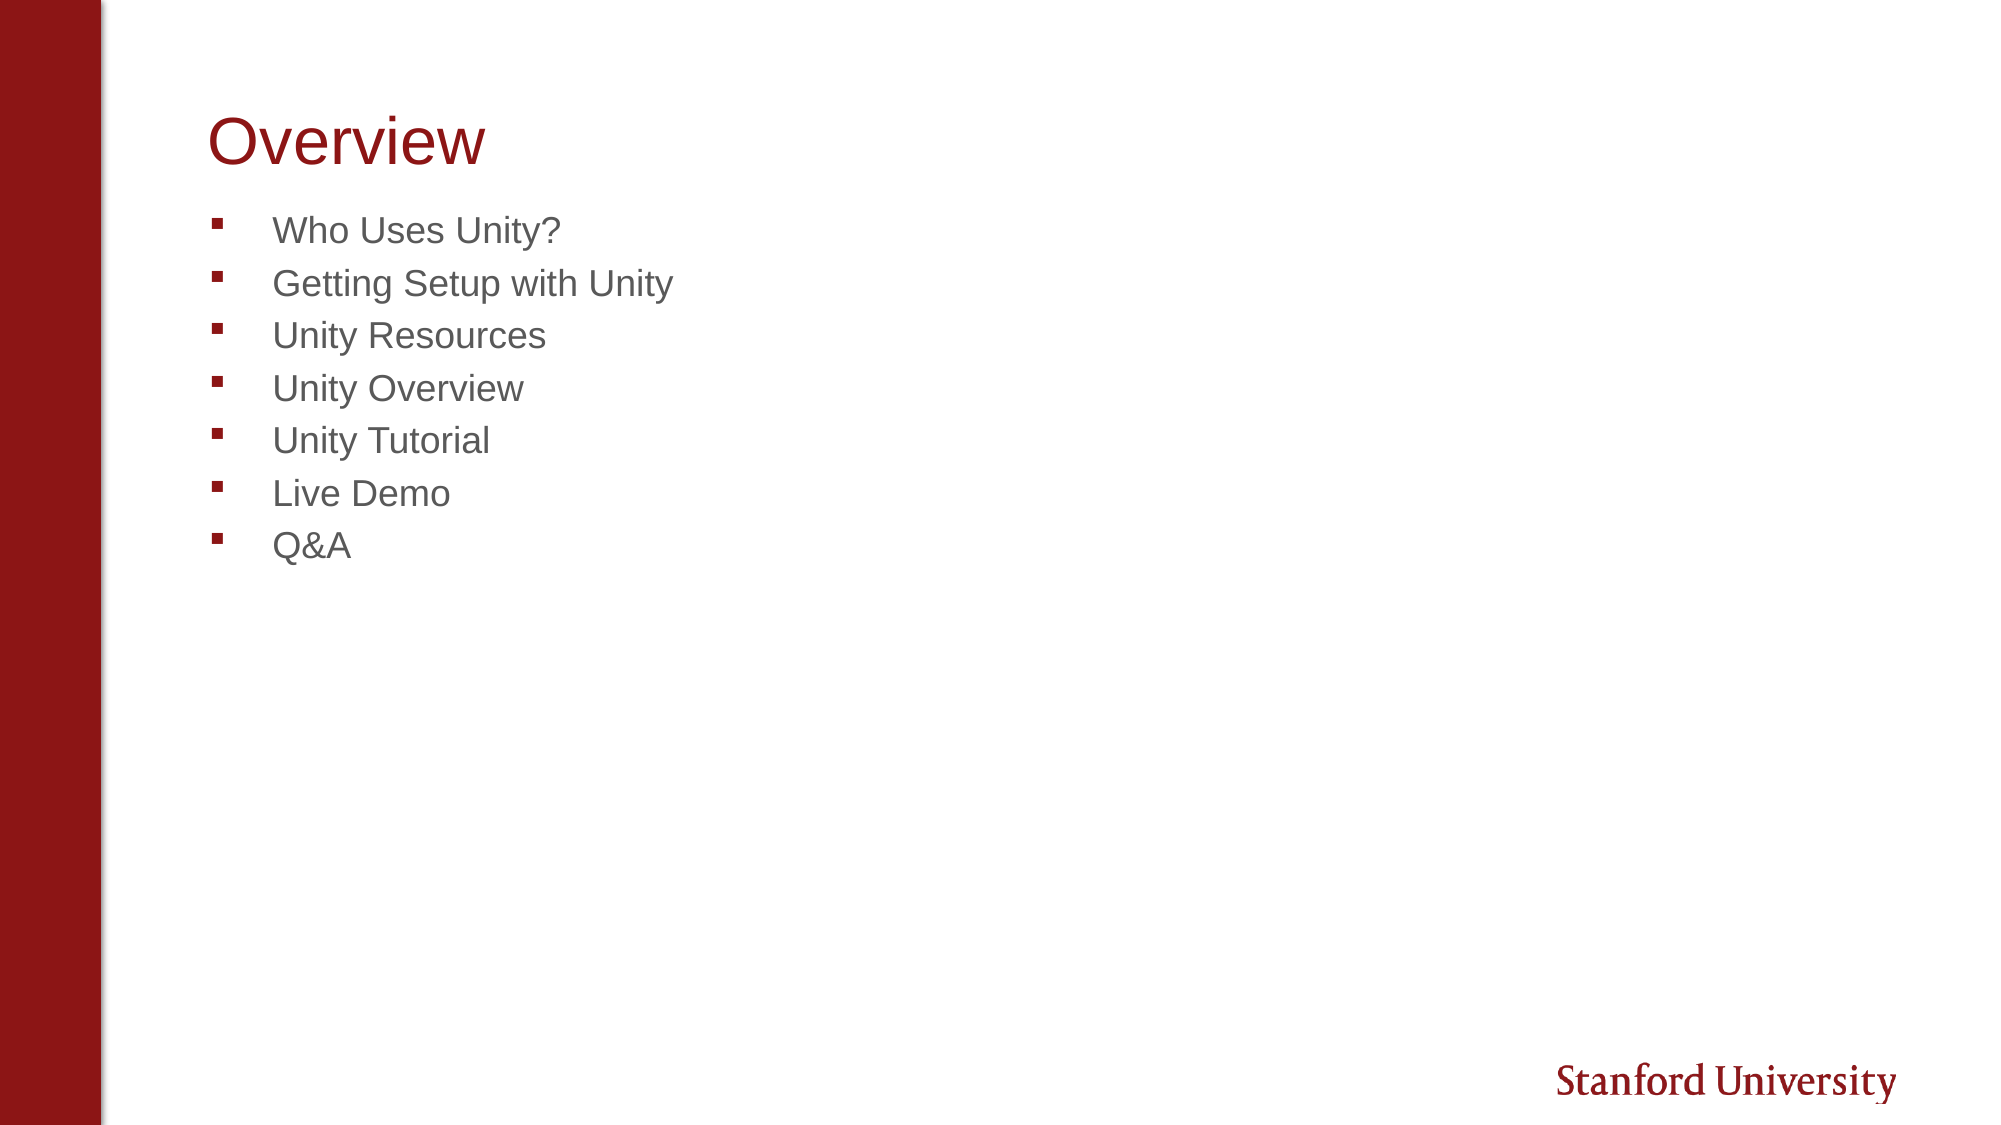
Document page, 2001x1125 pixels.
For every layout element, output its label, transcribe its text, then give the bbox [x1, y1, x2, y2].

list Who Uses Unity? Getting Setup with Unity Unity Resources Unity Overview Unity Tutorial Live Demo Q&A [209, 198, 1894, 1021]
title Overview [207, 78, 1894, 186]
